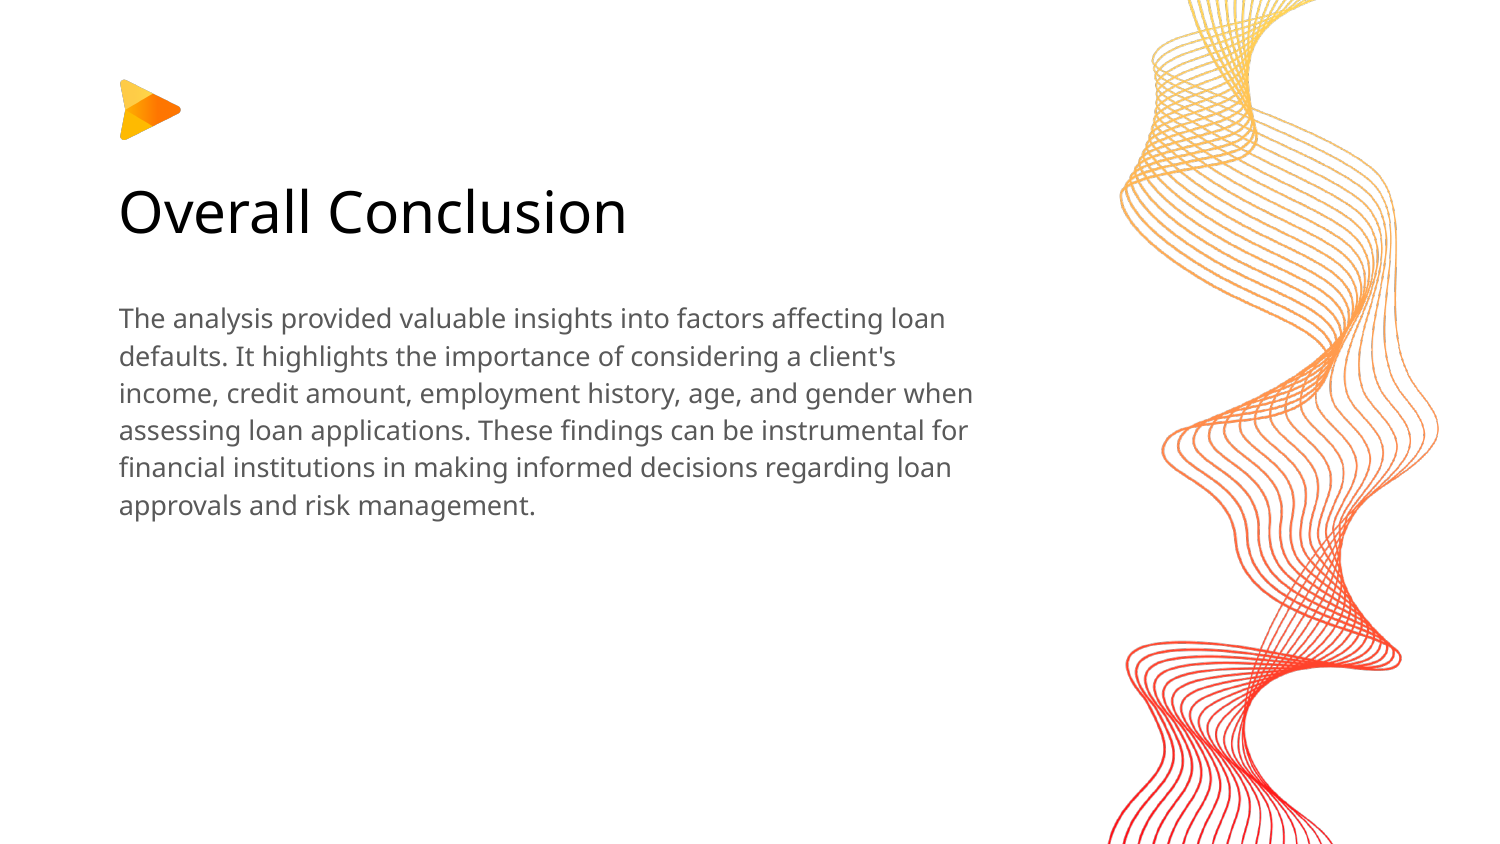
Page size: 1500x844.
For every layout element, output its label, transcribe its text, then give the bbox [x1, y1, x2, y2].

title Overall Conclusion [103, 151, 1364, 271]
picture [1056, 0, 1483, 844]
list The analysis provided valuable insights into factors affecting loan defaults. It highlights the importance of considering a client's income, credit amount, employment history, age, and gender when assessing loan applications. These findings can be instrumental for financial institutions in making informed decisions regarding loan approvals and risk management. [103, 281, 1010, 787]
picture [119, 78, 181, 140]
